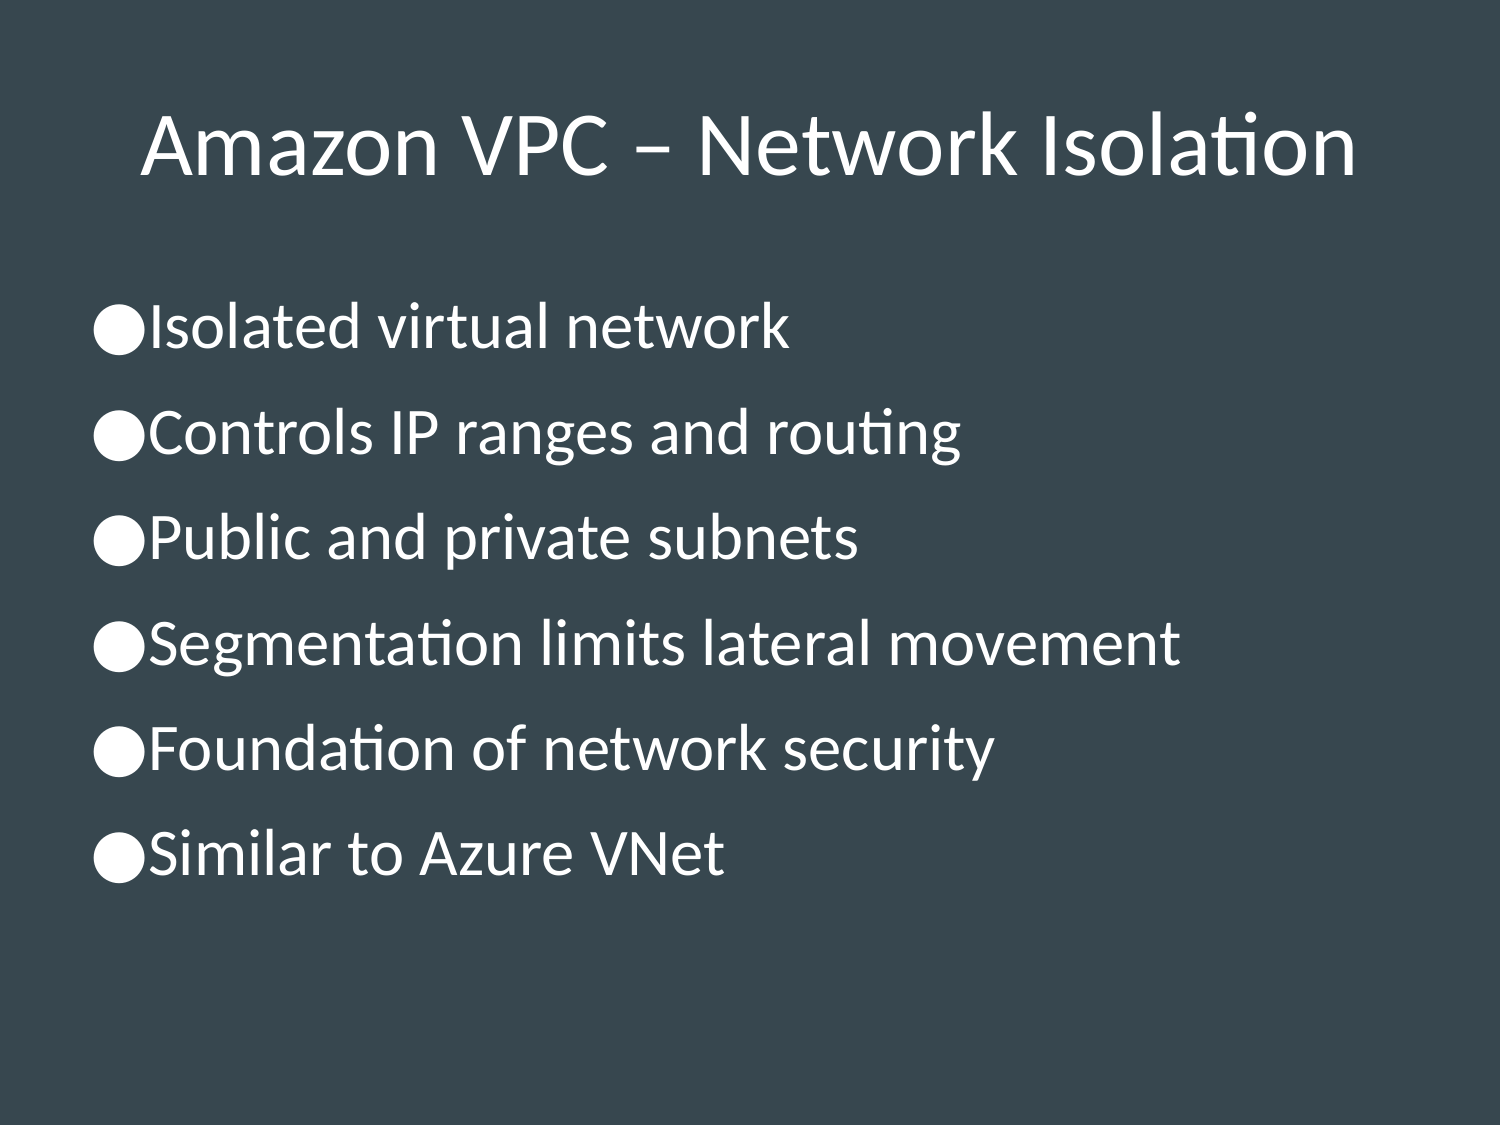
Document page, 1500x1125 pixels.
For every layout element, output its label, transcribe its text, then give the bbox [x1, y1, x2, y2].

list Isolated virtual network Controls IP ranges and routing Public and private subnets Segmentation limits lateral movement Foundation of network security Similar to Azure VNet [75, 262, 1425, 1005]
title Amazon VPC – Network Isolation [75, 45, 1425, 233]
